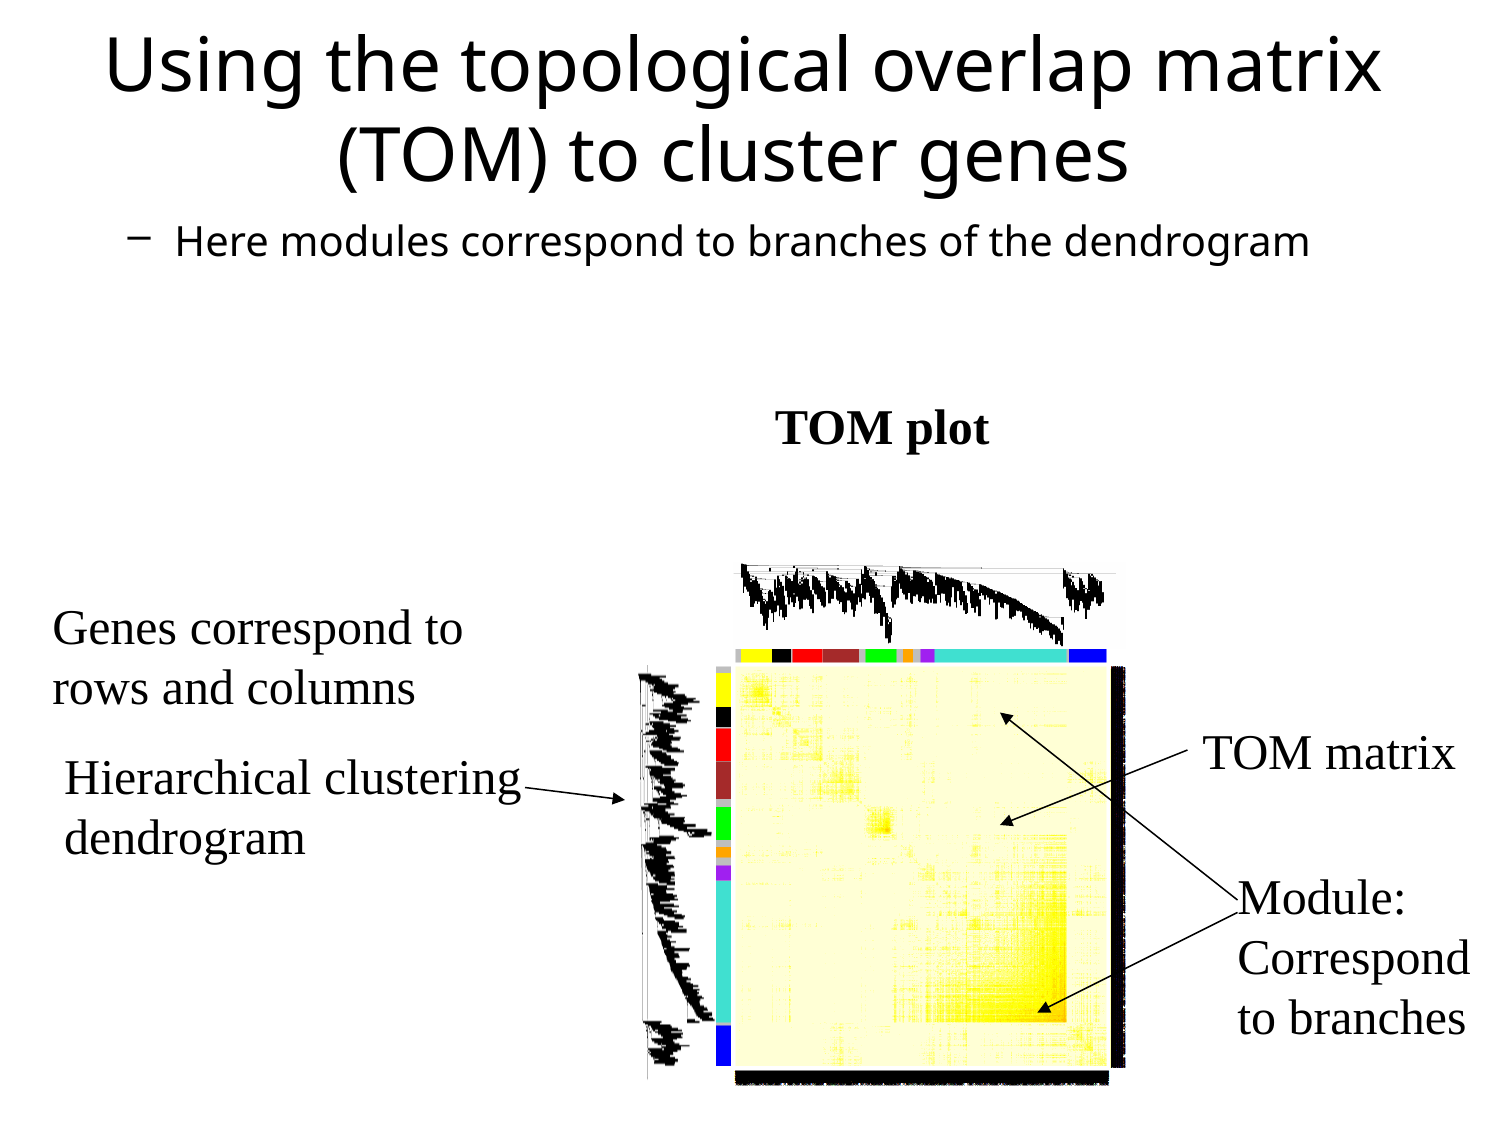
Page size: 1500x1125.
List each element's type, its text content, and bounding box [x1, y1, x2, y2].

text_box Module: Correspond to branches [1222, 856, 1499, 1052]
text_box TOM matrix [1187, 712, 1472, 788]
title Using the topological overlap matrix (TOM) to cluster genes [75, 0, 1413, 212]
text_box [637, 562, 1151, 1112]
list Here modules correspond to branches of the dendrogram [37, 212, 1450, 838]
text_box Hierarchical clustering dendrogram [49, 737, 550, 873]
text_box [524, 787, 625, 805]
text_box Genes correspond to rows and columns [37, 587, 588, 723]
text_box TOM plot [760, 387, 1005, 463]
